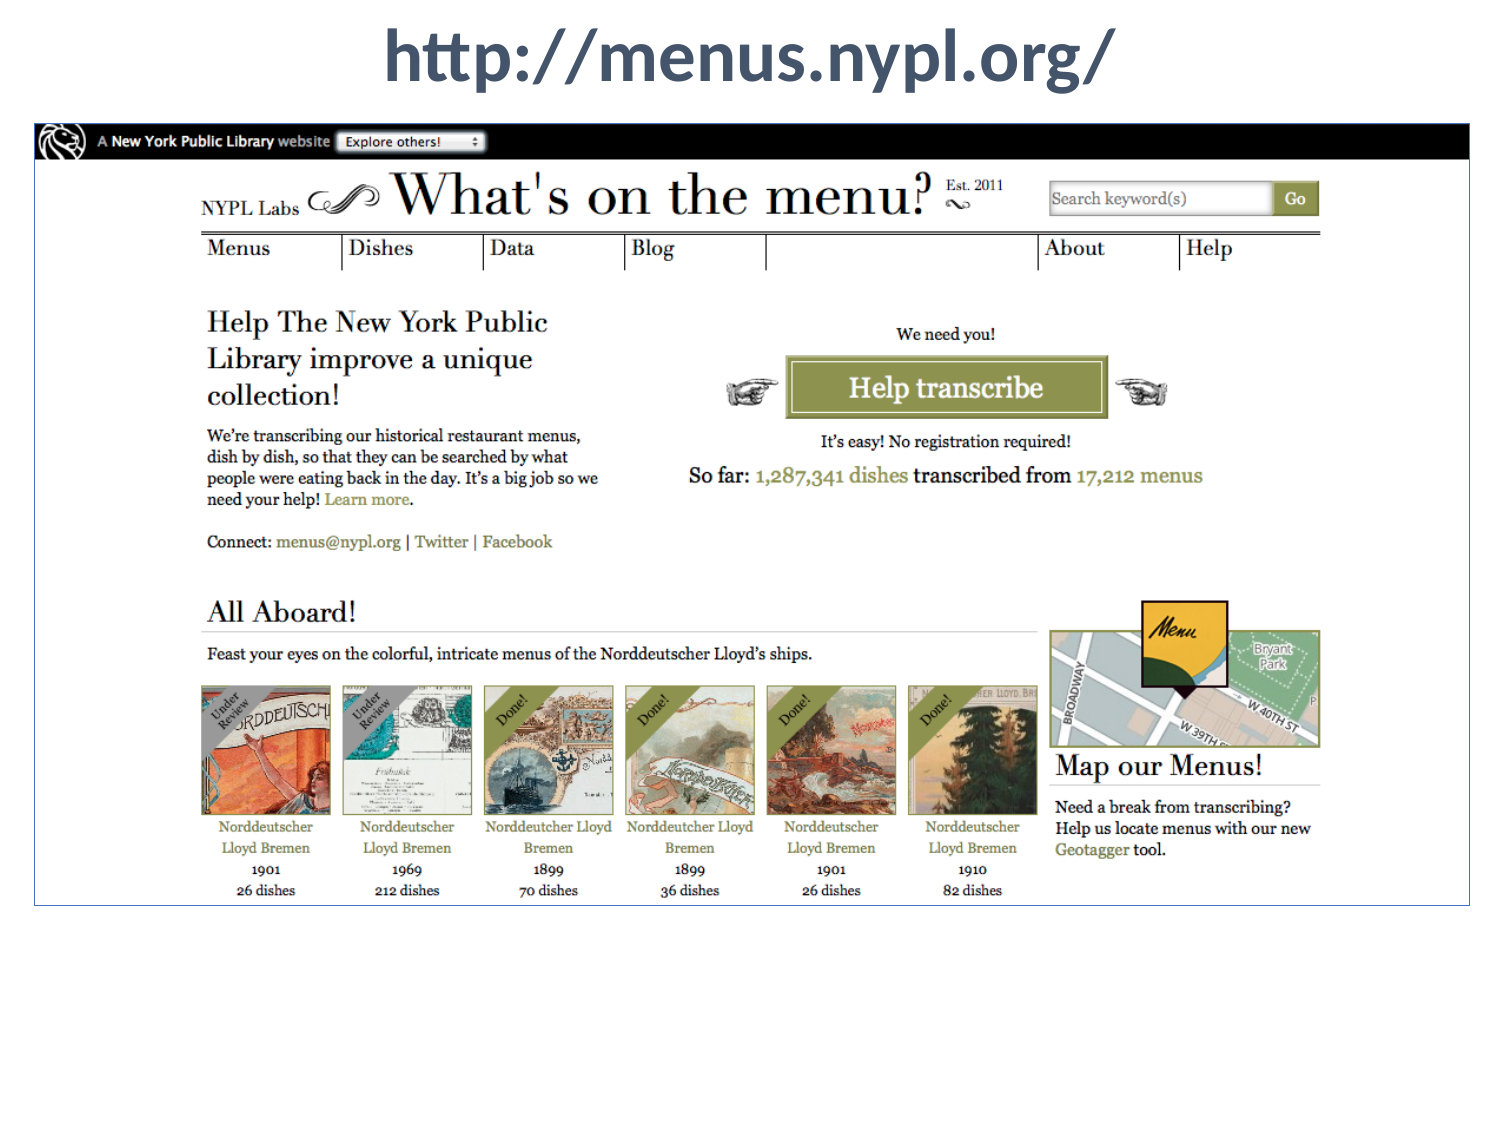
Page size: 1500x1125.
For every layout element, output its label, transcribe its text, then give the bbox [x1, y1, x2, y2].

picture [34, 123, 1470, 906]
text_box http://menus.nypl.org/ [0, 0, 1500, 104]
